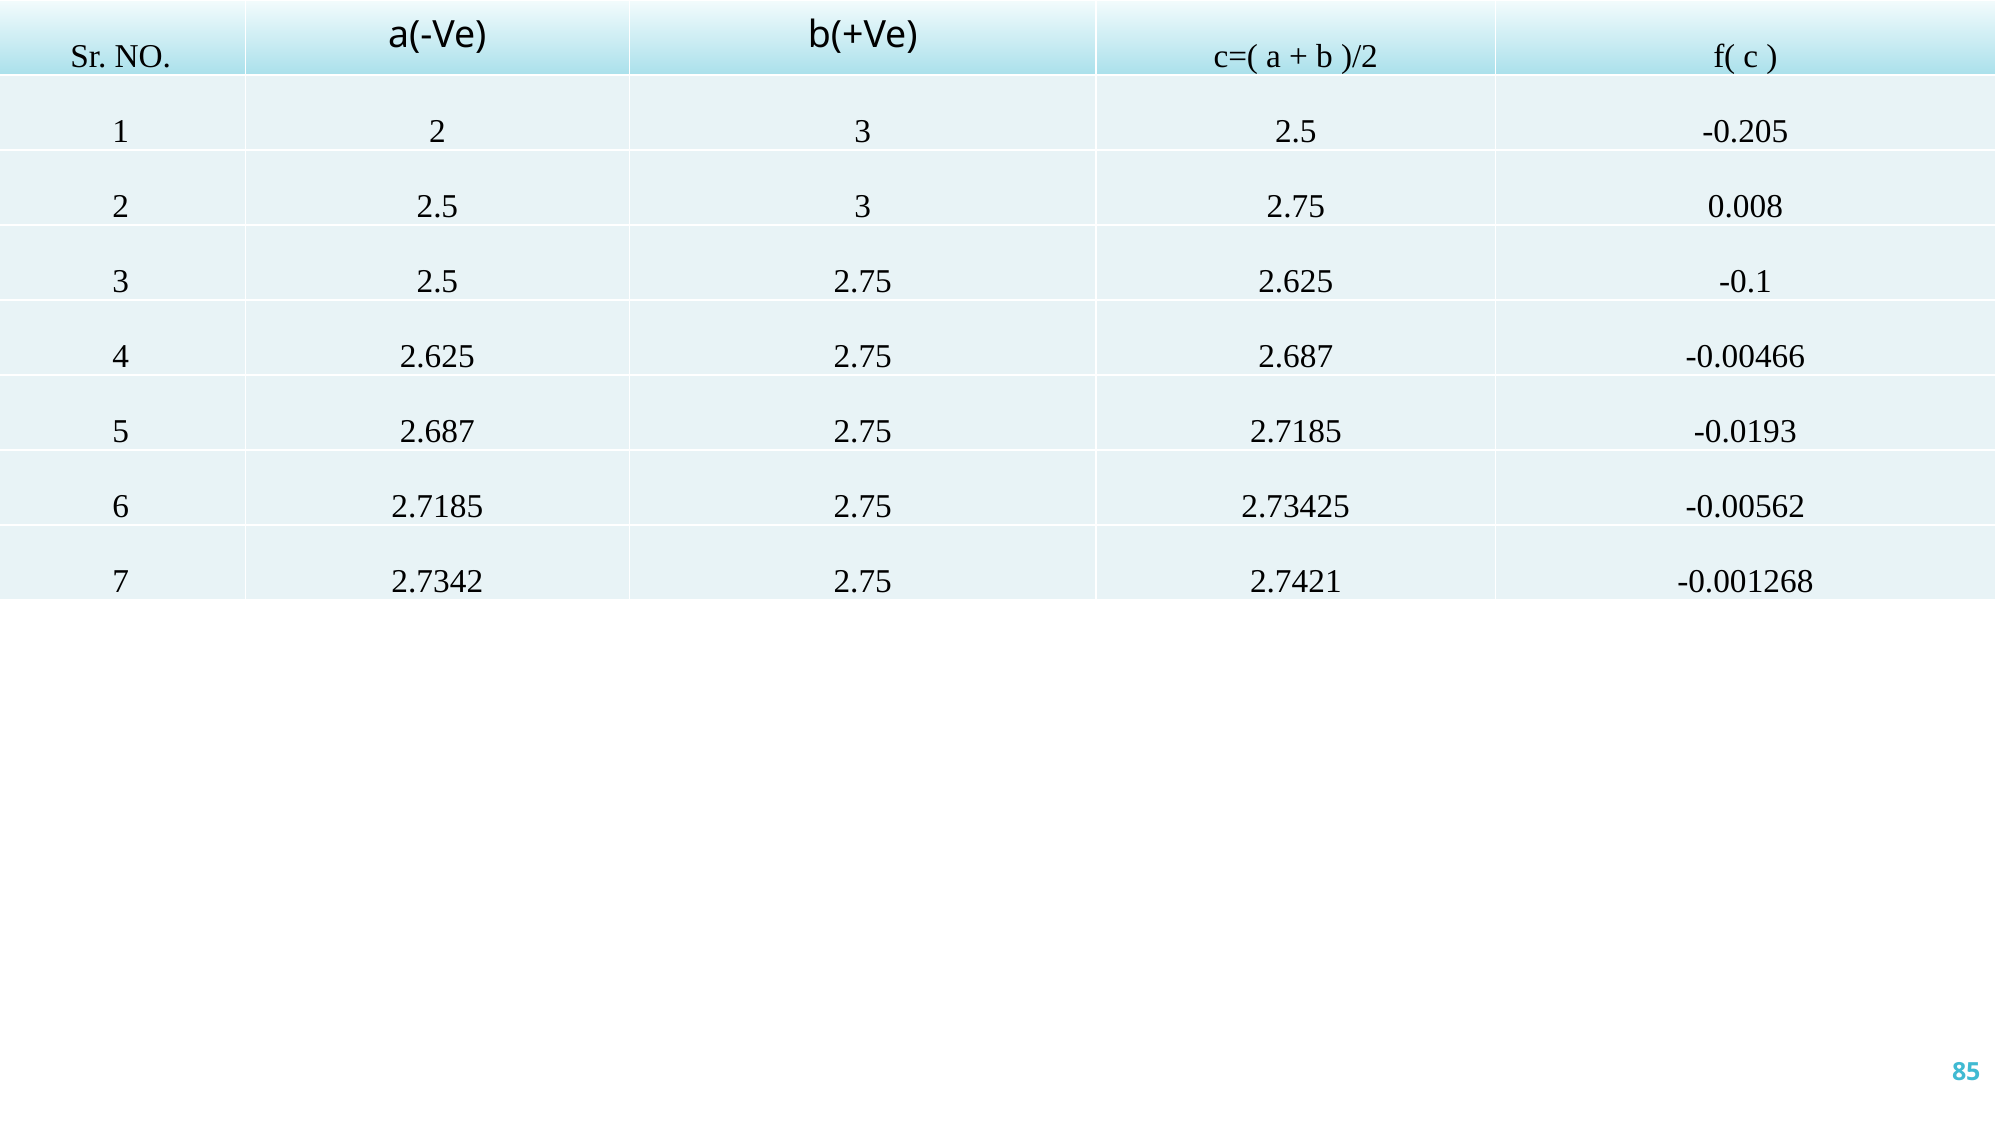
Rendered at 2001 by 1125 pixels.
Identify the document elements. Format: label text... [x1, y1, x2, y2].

table_cell -0.00562 [1496, 451, 1995, 524]
table_cell 2.75 [630, 451, 1095, 524]
table_cell -0.001268 [1496, 526, 1995, 599]
table_cell 5 [0, 376, 245, 449]
table_cell 2.7185 [246, 451, 629, 524]
table_cell -0.0193 [1496, 376, 1995, 449]
table_cell 3 [630, 76, 1095, 149]
table_cell 2.75 [630, 226, 1095, 299]
table_header a(-Ve) [246, 1, 629, 74]
table_cell 2.7421 [1097, 526, 1495, 599]
table_header f( c ) [1496, 1, 1995, 74]
table_cell -0.00466 [1496, 301, 1995, 374]
table_cell 3 [0, 226, 245, 299]
table_cell 2.75 [630, 526, 1095, 599]
table_cell 2.73425 [1097, 451, 1495, 524]
table_header b(+Ve) [630, 1, 1095, 74]
table_cell 2.75 [1097, 151, 1495, 224]
table_header Sr. NO. [0, 1, 245, 74]
table_cell 2 [0, 151, 245, 224]
table_cell 2.75 [630, 376, 1095, 449]
table_cell 0.008 [1496, 151, 1995, 224]
table_cell 2.625 [1097, 226, 1495, 299]
table_cell 2 [246, 76, 629, 149]
table_cell 6 [0, 451, 245, 524]
table_cell 2.75 [630, 301, 1095, 374]
table_cell -0.1 [1496, 226, 1995, 299]
table_cell 2.7342 [246, 526, 629, 599]
table_cell 2.625 [246, 301, 629, 374]
table_cell 2.687 [246, 376, 629, 449]
table_cell 2.5 [246, 226, 629, 299]
table_cell 2.5 [246, 151, 629, 224]
table_cell 2.687 [1097, 301, 1495, 374]
table_cell 1 [0, 76, 245, 149]
table_cell 2.7185 [1097, 376, 1495, 449]
slide_number 85 [1744, 1042, 1996, 1103]
table_cell 3 [630, 151, 1095, 224]
table_cell -0.205 [1496, 76, 1995, 149]
table_cell 4 [0, 301, 245, 374]
table_header c=( a + b )/2 [1097, 1, 1495, 74]
table_cell 2.5 [1097, 76, 1495, 149]
table_cell 7 [0, 526, 245, 599]
